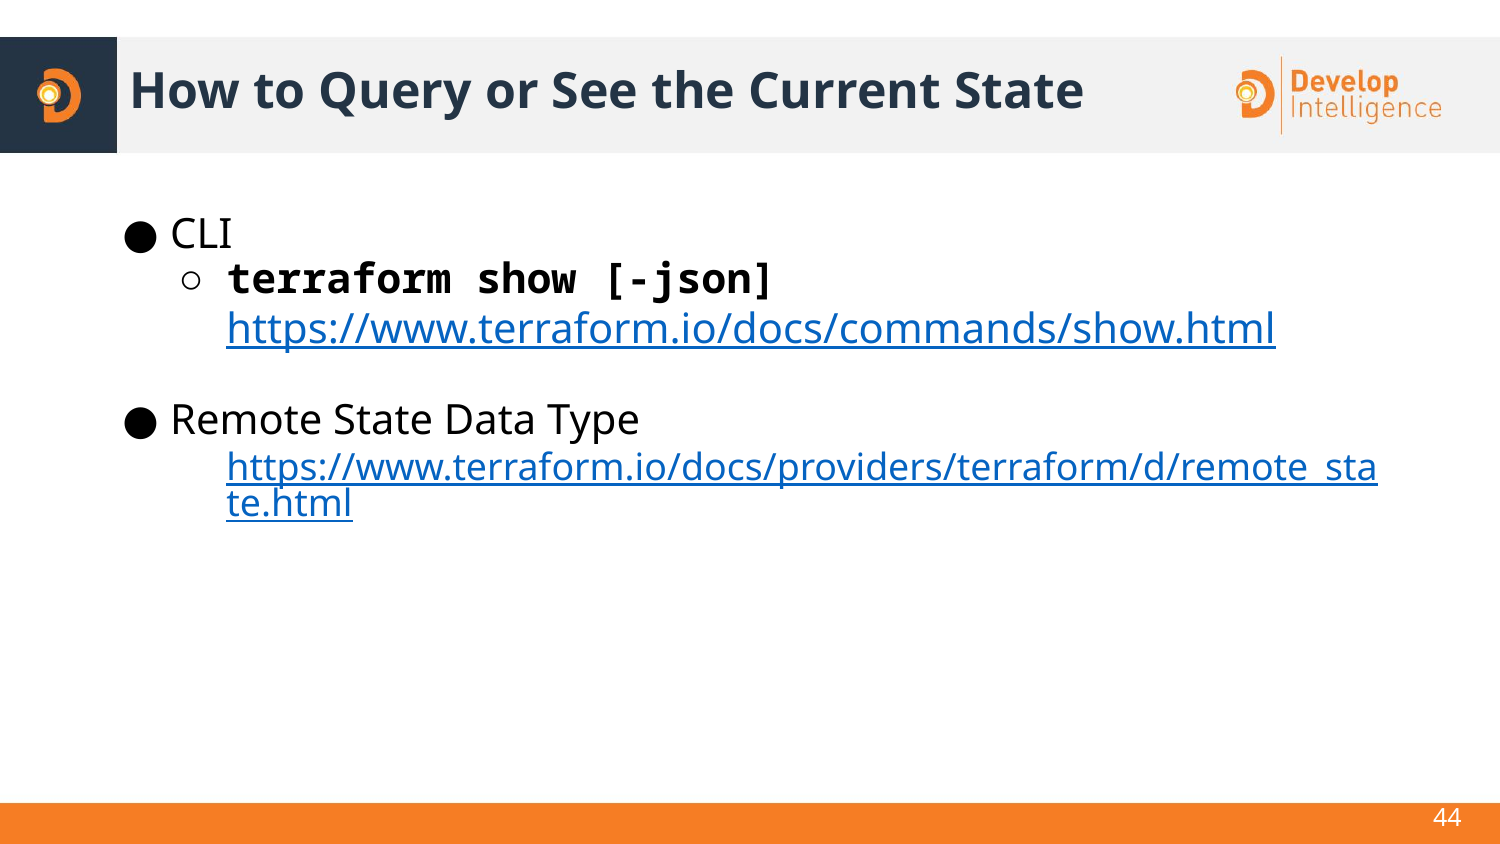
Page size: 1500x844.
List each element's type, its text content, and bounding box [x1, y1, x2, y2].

list CLI terraform show [-json] https://www.terraform.io/docs/commands/show.html Remote State Data Type https://www.terraform.io/docs/providers/terraform/d/remote_state.html [102, 206, 1397, 759]
picture [0, 0, 1500, 844]
slide_number 44 [1396, 800, 1499, 838]
title How to Query or See the Current State [118, 36, 1500, 148]
